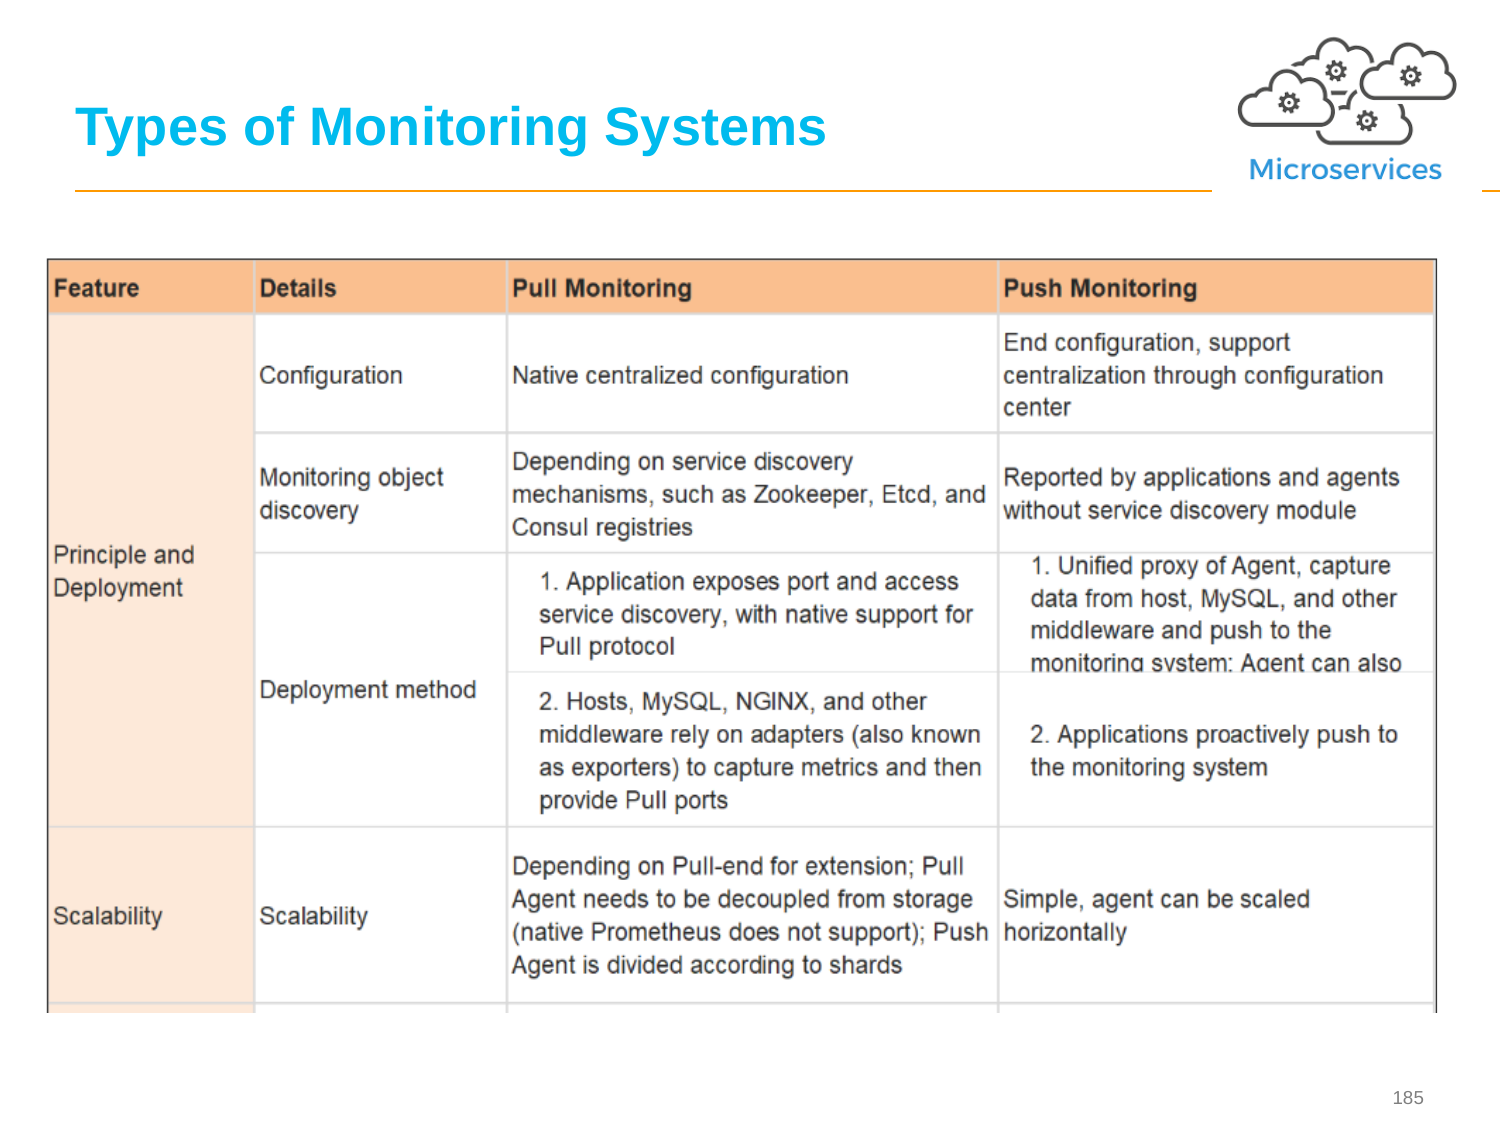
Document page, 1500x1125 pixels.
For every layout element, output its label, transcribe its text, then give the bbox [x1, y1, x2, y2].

picture [1212, 1, 1482, 203]
picture [37, 249, 1438, 1013]
title Types of Monitoring Systems [75, 27, 1422, 157]
